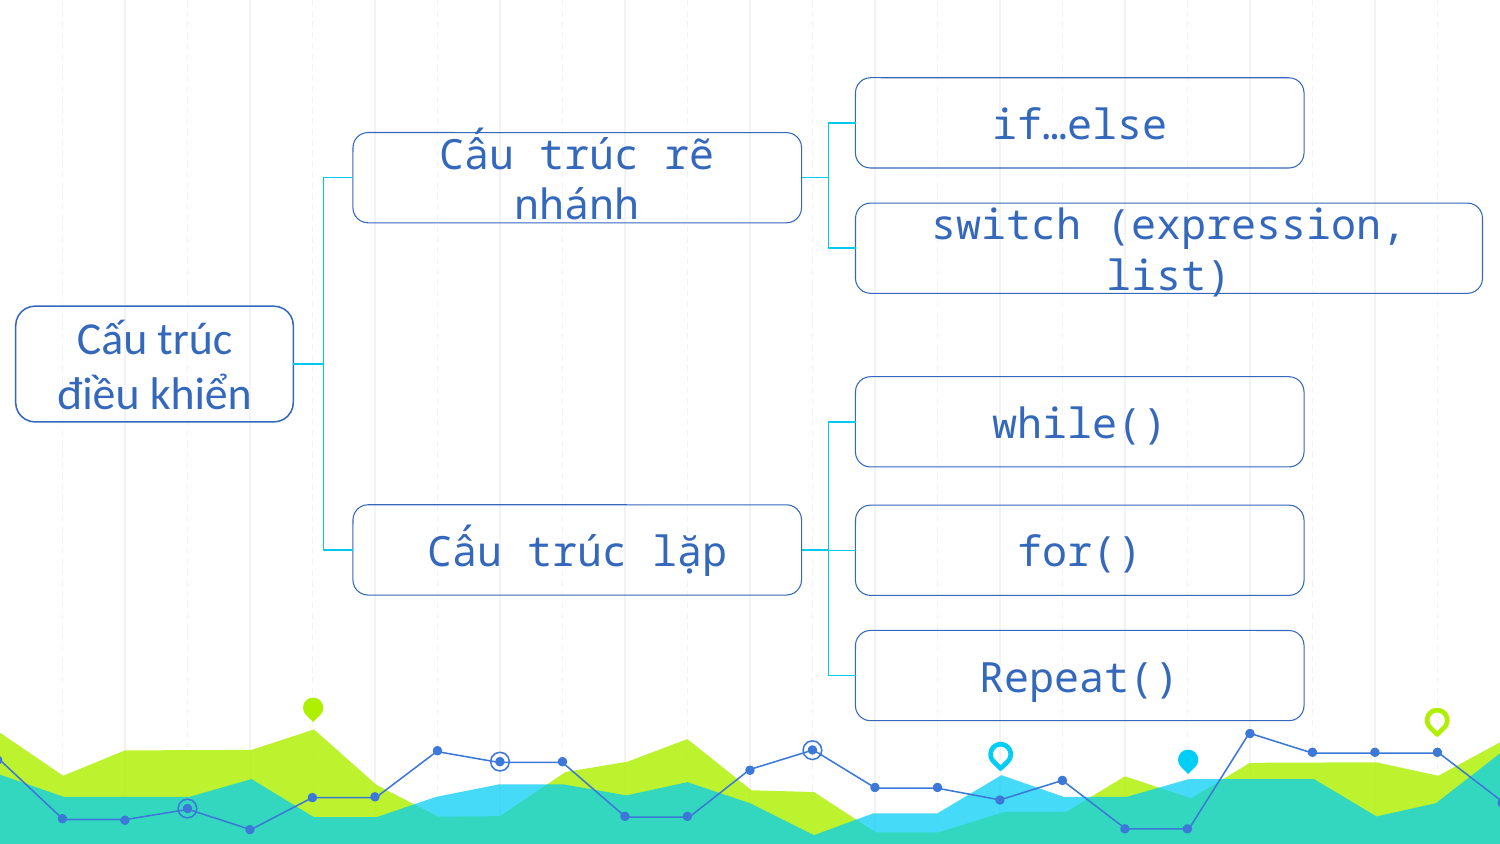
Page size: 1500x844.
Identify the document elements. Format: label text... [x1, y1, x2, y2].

text_box if…else [853, 75, 1307, 171]
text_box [293, 363, 354, 551]
text_box for() [860, 503, 1307, 598]
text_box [801, 549, 856, 676]
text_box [293, 177, 354, 363]
text_box while() [853, 374, 1307, 470]
text_box Cấu trúc điều khiển [13, 304, 288, 424]
text_box switch (expression, list) [853, 200, 1485, 296]
text_box Cấu trúc lặp [350, 502, 796, 598]
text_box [801, 421, 856, 548]
text_box Repeat() [853, 628, 1307, 723]
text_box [801, 177, 856, 249]
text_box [801, 122, 856, 177]
text_box Cấu trúc rẽ nhánh [350, 130, 796, 225]
